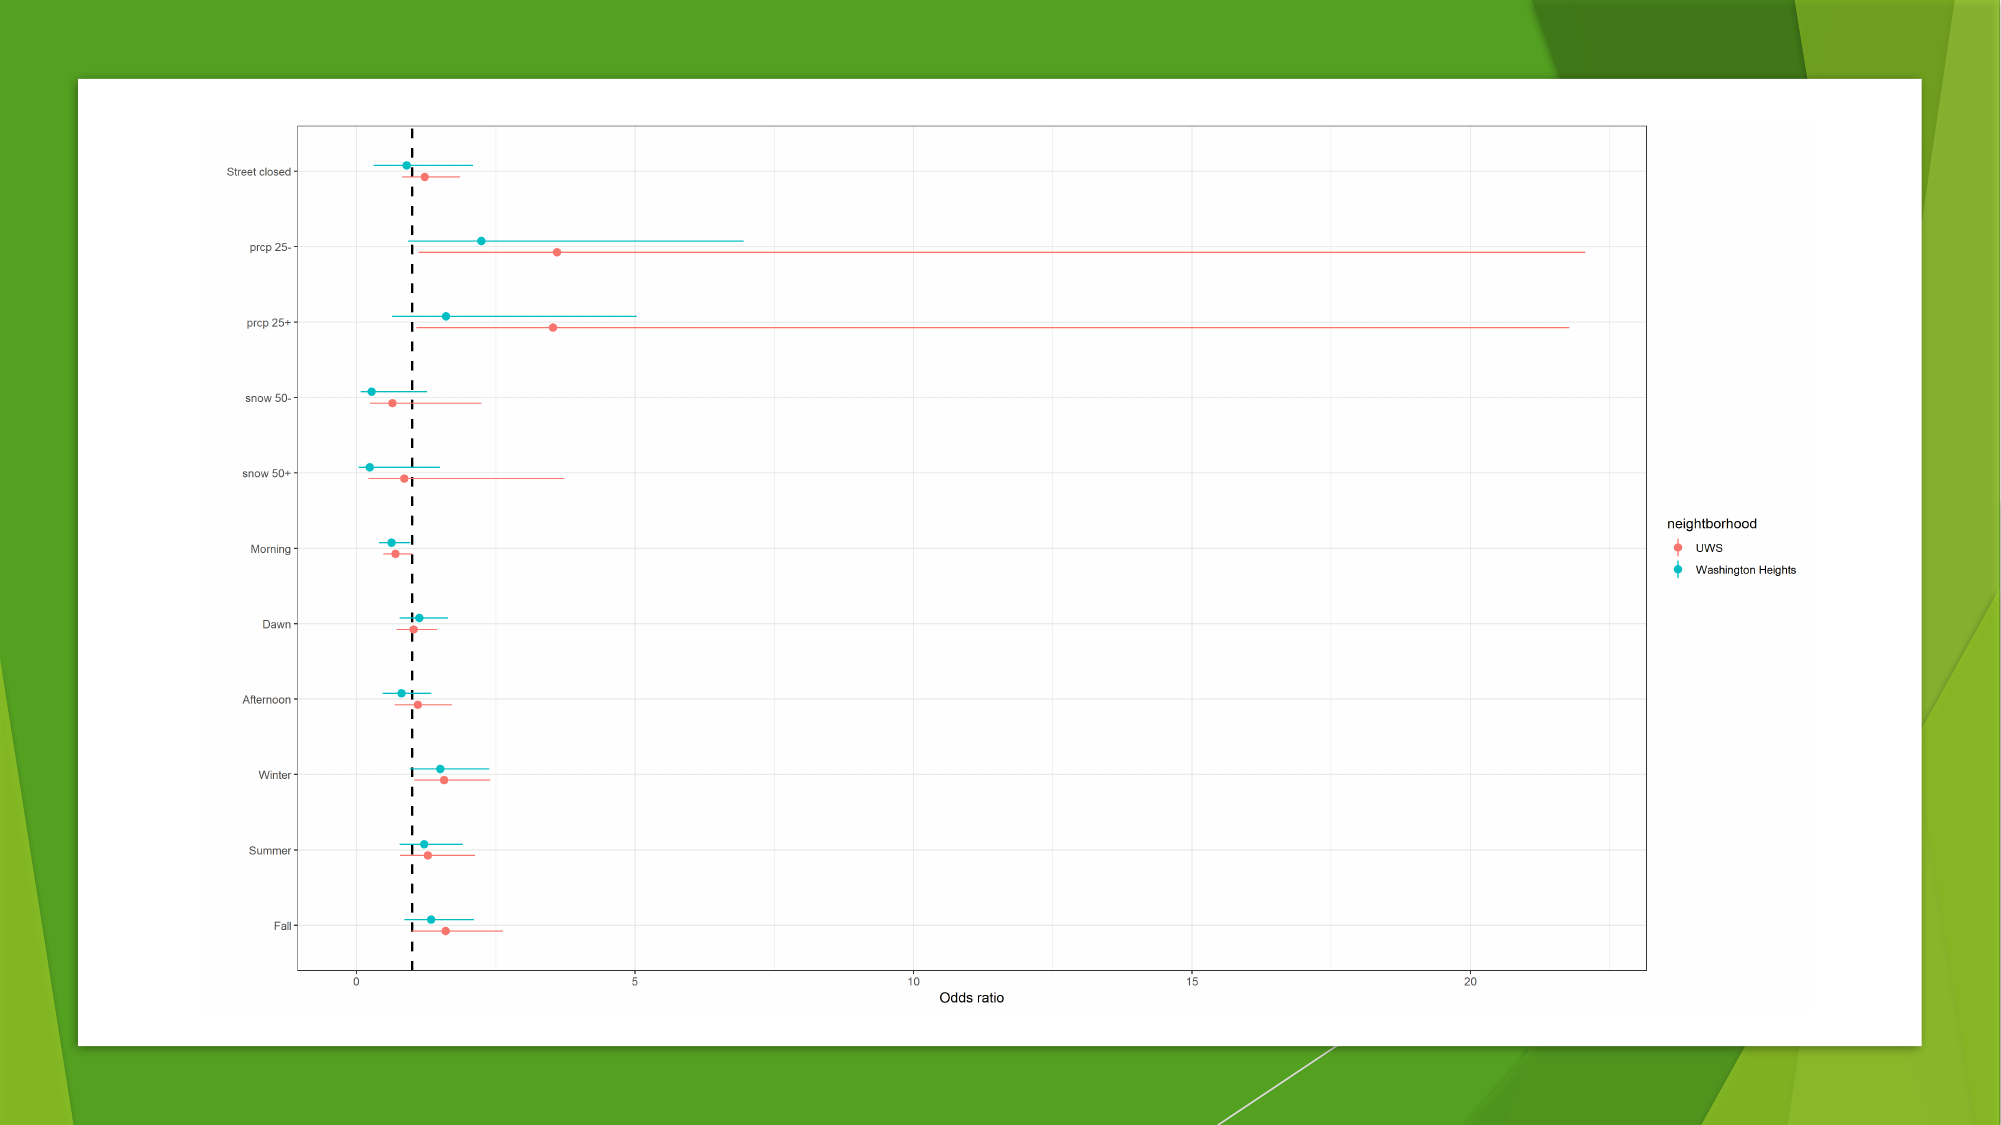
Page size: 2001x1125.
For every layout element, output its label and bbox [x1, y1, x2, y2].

list [202, 118, 1810, 1013]
text_box [0, 0, 2000, 1125]
